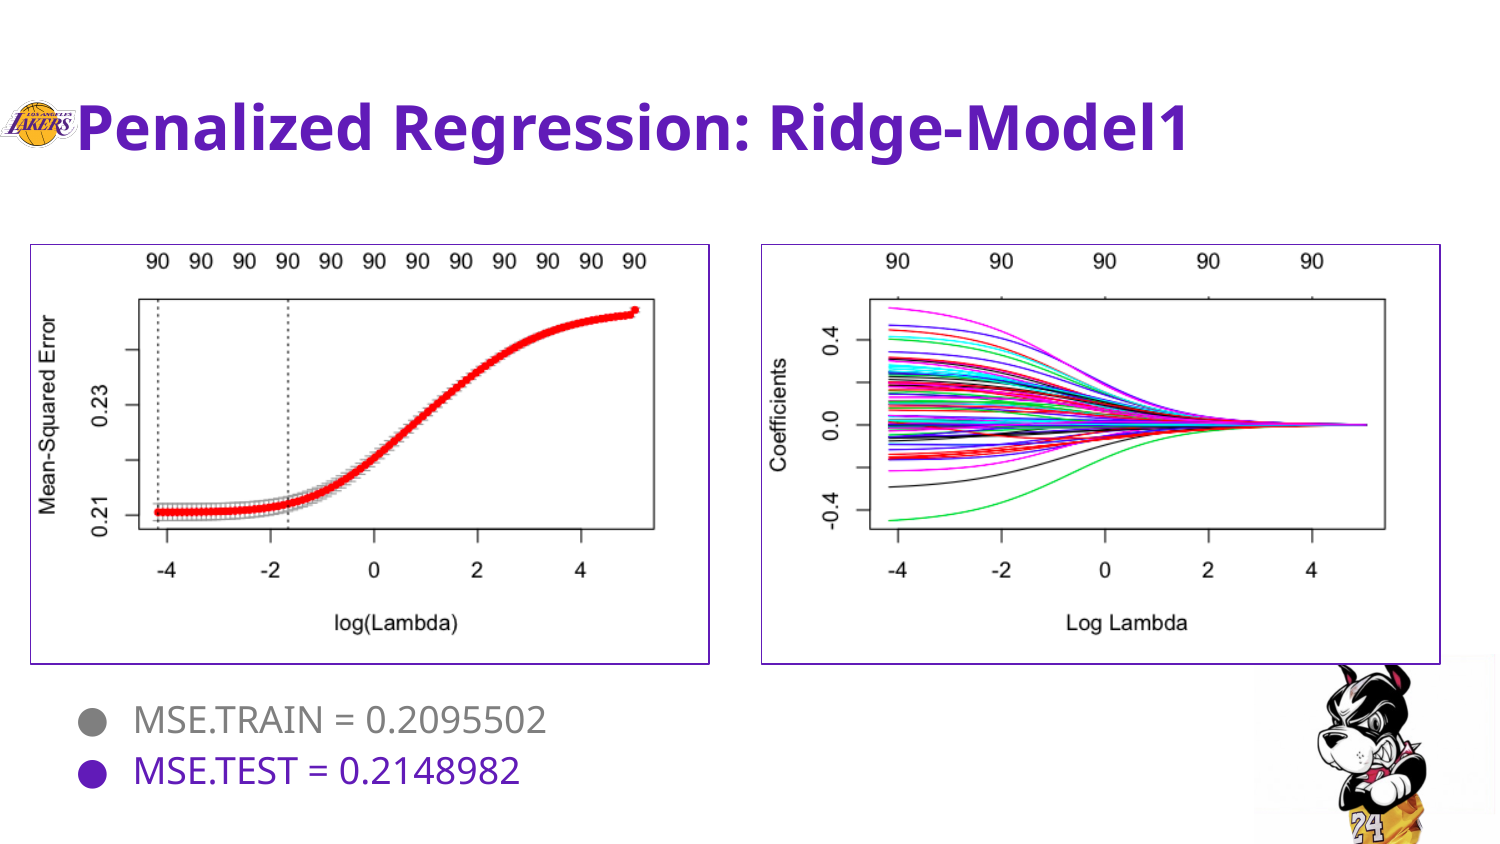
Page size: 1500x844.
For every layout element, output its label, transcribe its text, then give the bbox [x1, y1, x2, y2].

picture [1254, 654, 1500, 844]
title Penalized Regression: Ridge-Model1 [60, 72, 1459, 176]
picture [30, 245, 709, 664]
picture [761, 245, 1440, 664]
text_box MSE.TRAIN = 0.2095502 MSE.TEST = 0.2148982 [42, 673, 698, 844]
picture [0, 99, 78, 149]
